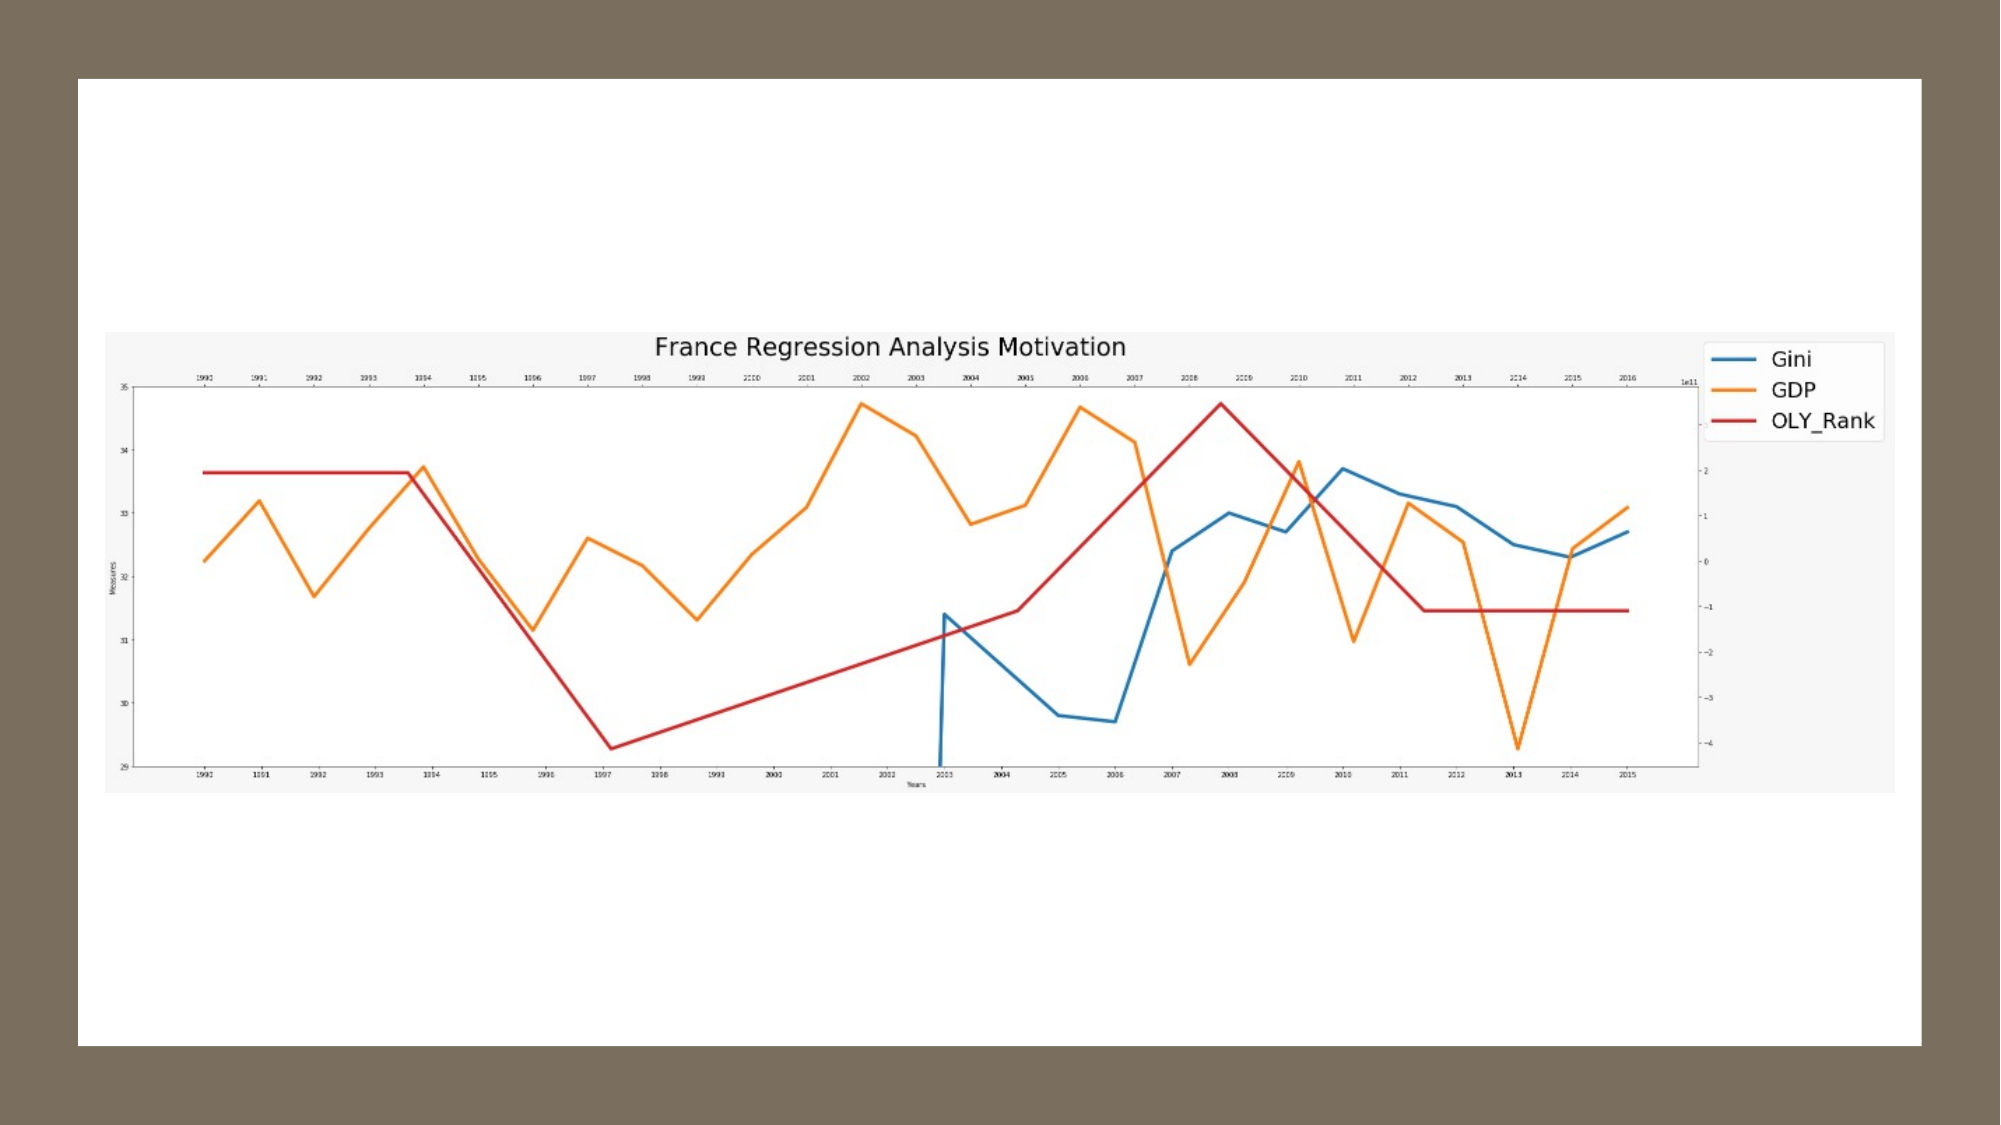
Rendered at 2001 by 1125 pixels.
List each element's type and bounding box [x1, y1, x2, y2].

text_box [77, 78, 1923, 1047]
list [105, 332, 1895, 793]
text_box [0, 0, 2000, 1125]
